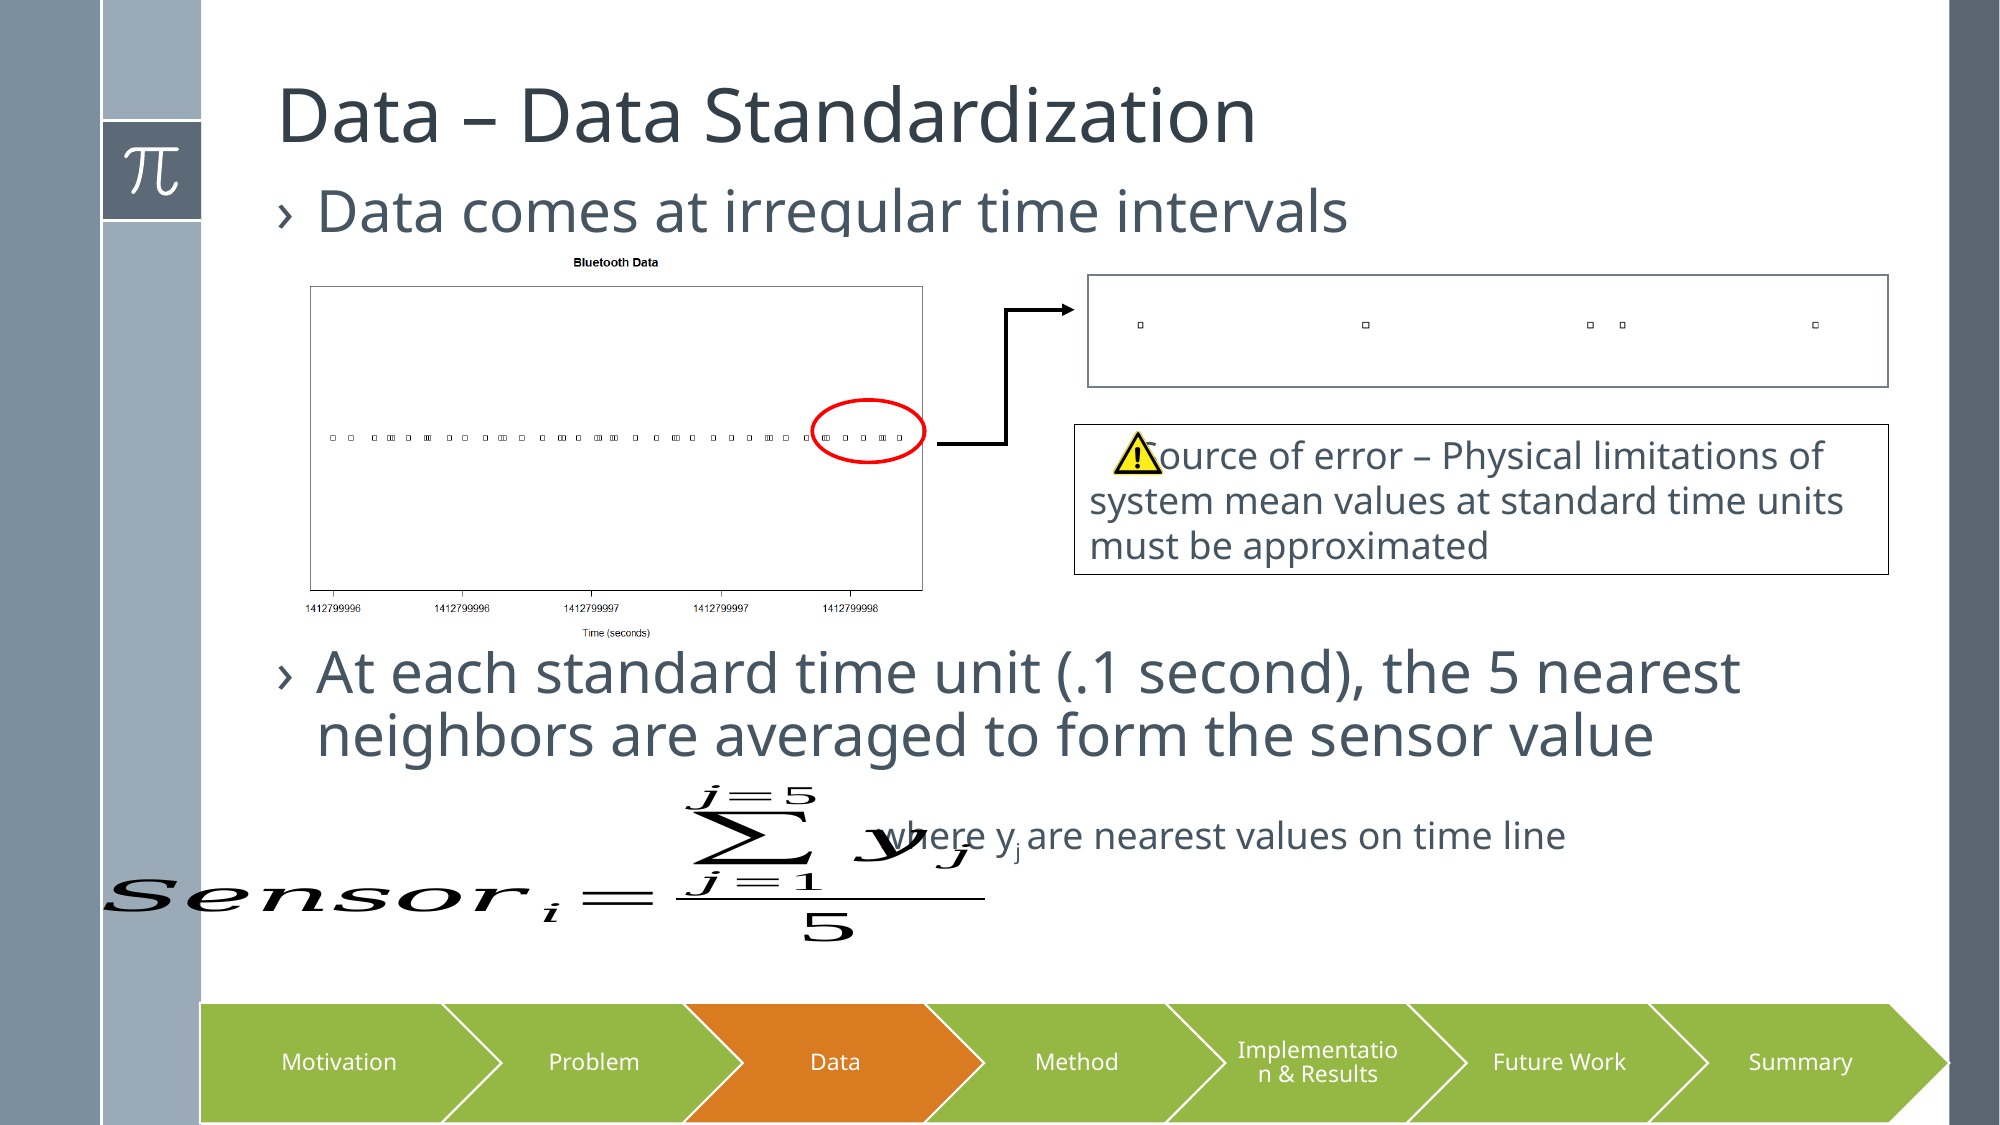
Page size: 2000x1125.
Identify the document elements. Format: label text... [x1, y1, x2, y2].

title Data – Data Standardization [261, 0, 1867, 166]
text_box [1087, 274, 1889, 388]
picture [1113, 431, 1163, 475]
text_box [937, 309, 1075, 444]
text_box Source of error – Physical limitations of system mean values at standard time units must be approximated [1074, 424, 1889, 575]
picture [1124, 287, 1836, 376]
list Data comes at irregular time intervals At each standard time unit (.1 second), the 5 nearest neighbors are averaged to form the sensor value where yj are nearest values on time line [261, 444, 1867, 955]
list Data comes at irregular time intervals At each standard time unit (.1 second), the 5 nearest neighbors are averaged to form the sensor value where yj are nearest values on time line [261, 174, 1867, 424]
picture [261, 237, 947, 651]
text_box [199, 962, 1950, 1125]
